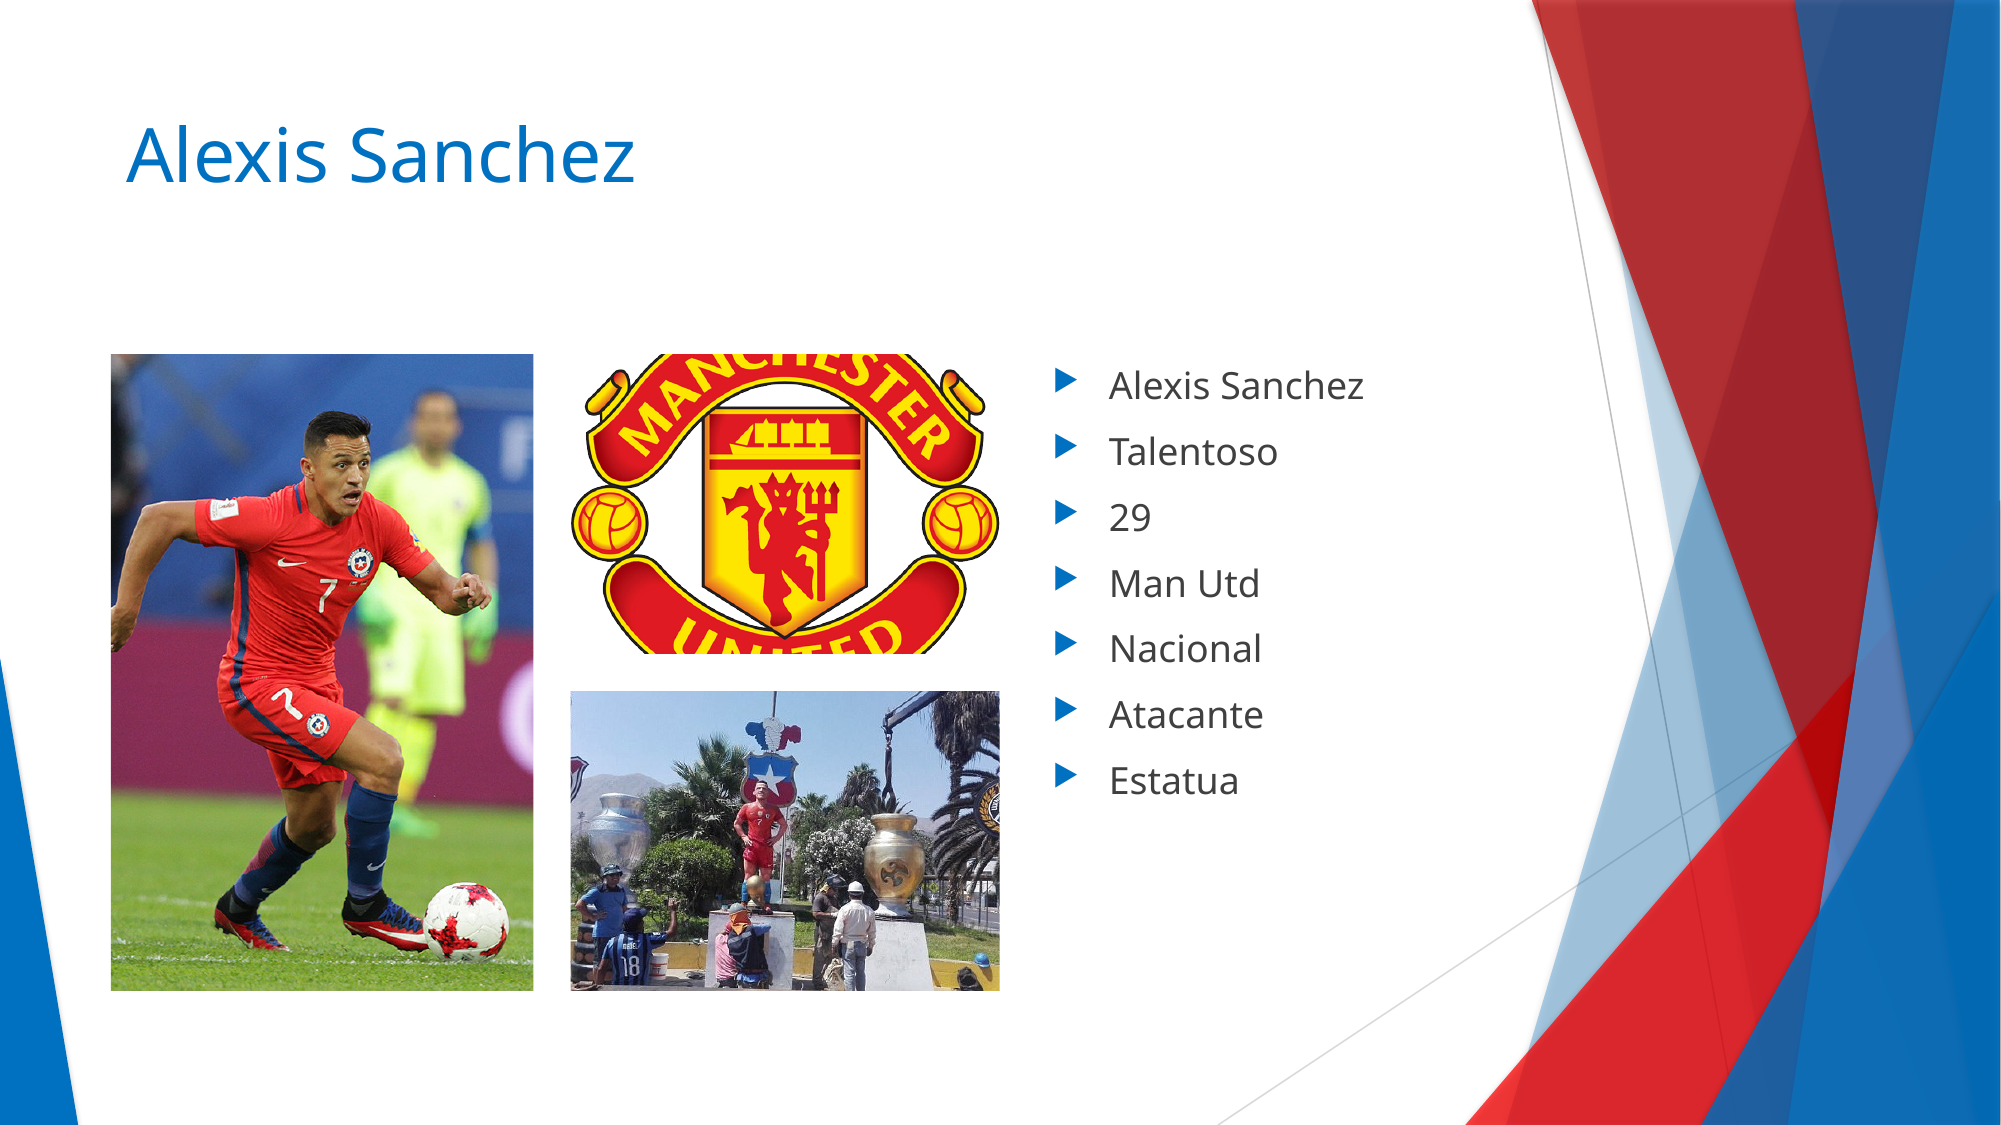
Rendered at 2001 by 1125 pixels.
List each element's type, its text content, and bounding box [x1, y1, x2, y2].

list Alexis Sanchez Talentoso 29 Man Utd Nacional Atacante Estatua [1037, 354, 1522, 992]
title Alexis Sanchez [111, 99, 1522, 317]
text_box [0, 657, 80, 1125]
picture [570, 353, 1001, 655]
picture [110, 353, 534, 992]
picture [570, 690, 1001, 992]
